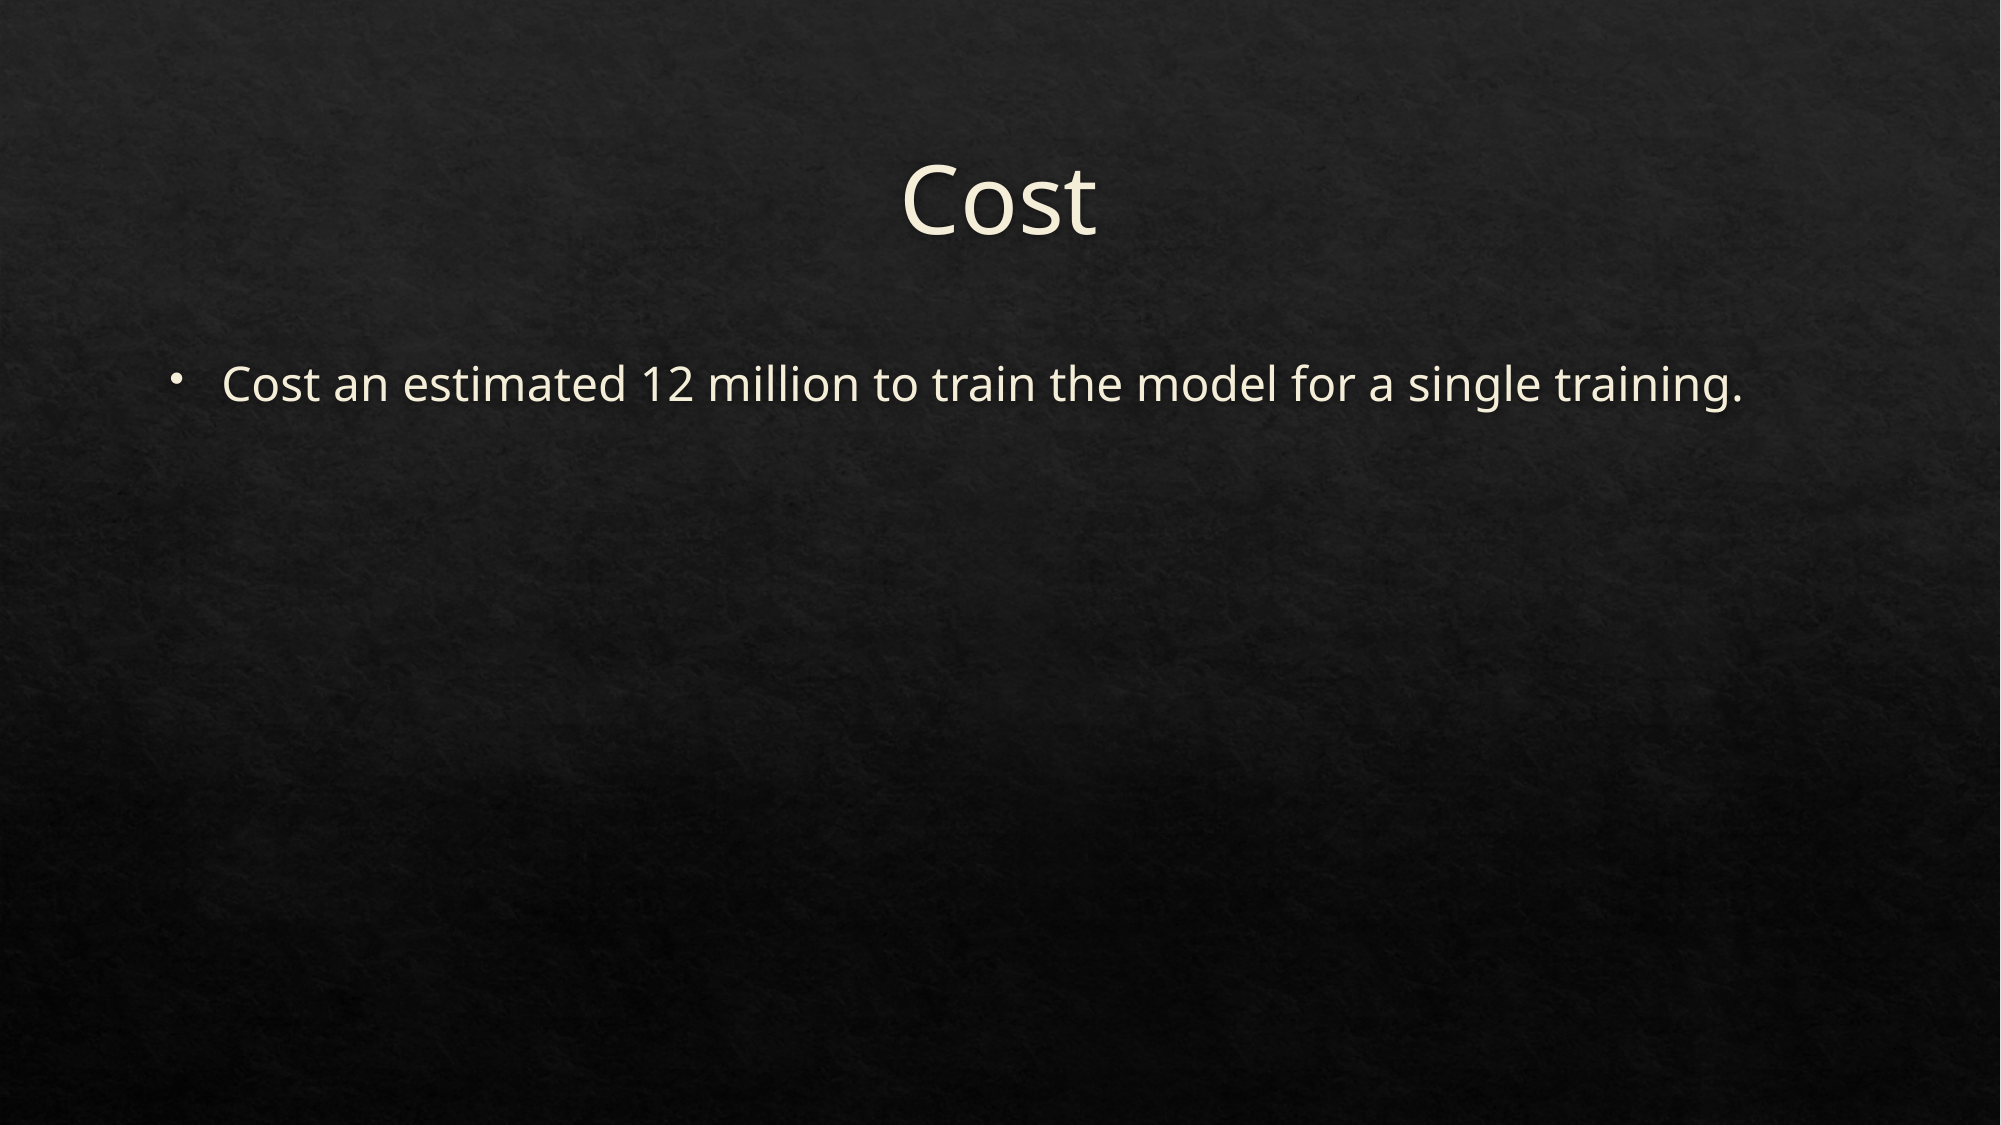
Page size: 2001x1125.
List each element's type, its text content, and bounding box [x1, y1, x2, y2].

title Cost [149, 99, 1849, 307]
list Cost an estimated 12 million to train the model for a single training. [149, 340, 1849, 950]
